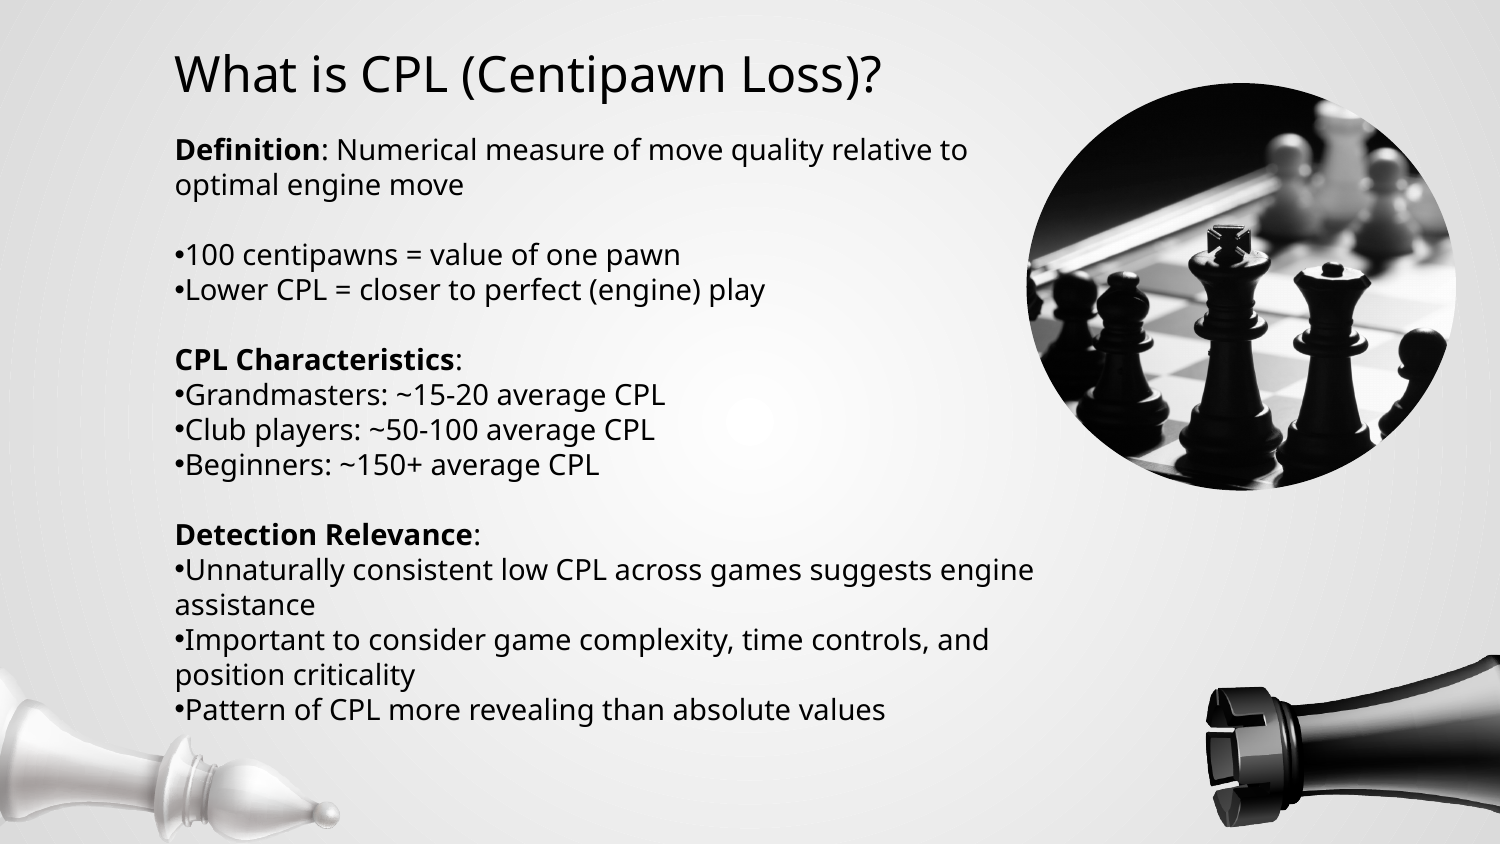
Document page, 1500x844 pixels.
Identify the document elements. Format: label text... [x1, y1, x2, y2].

picture [1026, 82, 1457, 491]
picture [1190, 624, 1500, 828]
picture [0, 653, 355, 844]
text_box Definition: Numerical measure of move quality relative to optimal engine move 100 centipawns = value of one pawn Lower CPL = closer to perfect (engine) play CPL Characteristics: Grandmasters: ~15-20 average CPL Club players: ~50-100 average CPL Beginners: ~150+ average CPL Detection Relevance: Unnaturally consistent low CPL across games suggests engine assistance Important to consider game complexity, time controls, and position criticality Pattern of CPL more revealing than absolute values [159, 124, 1077, 779]
title What is CPL (Centipawn Loss)? [159, 0, 1053, 118]
